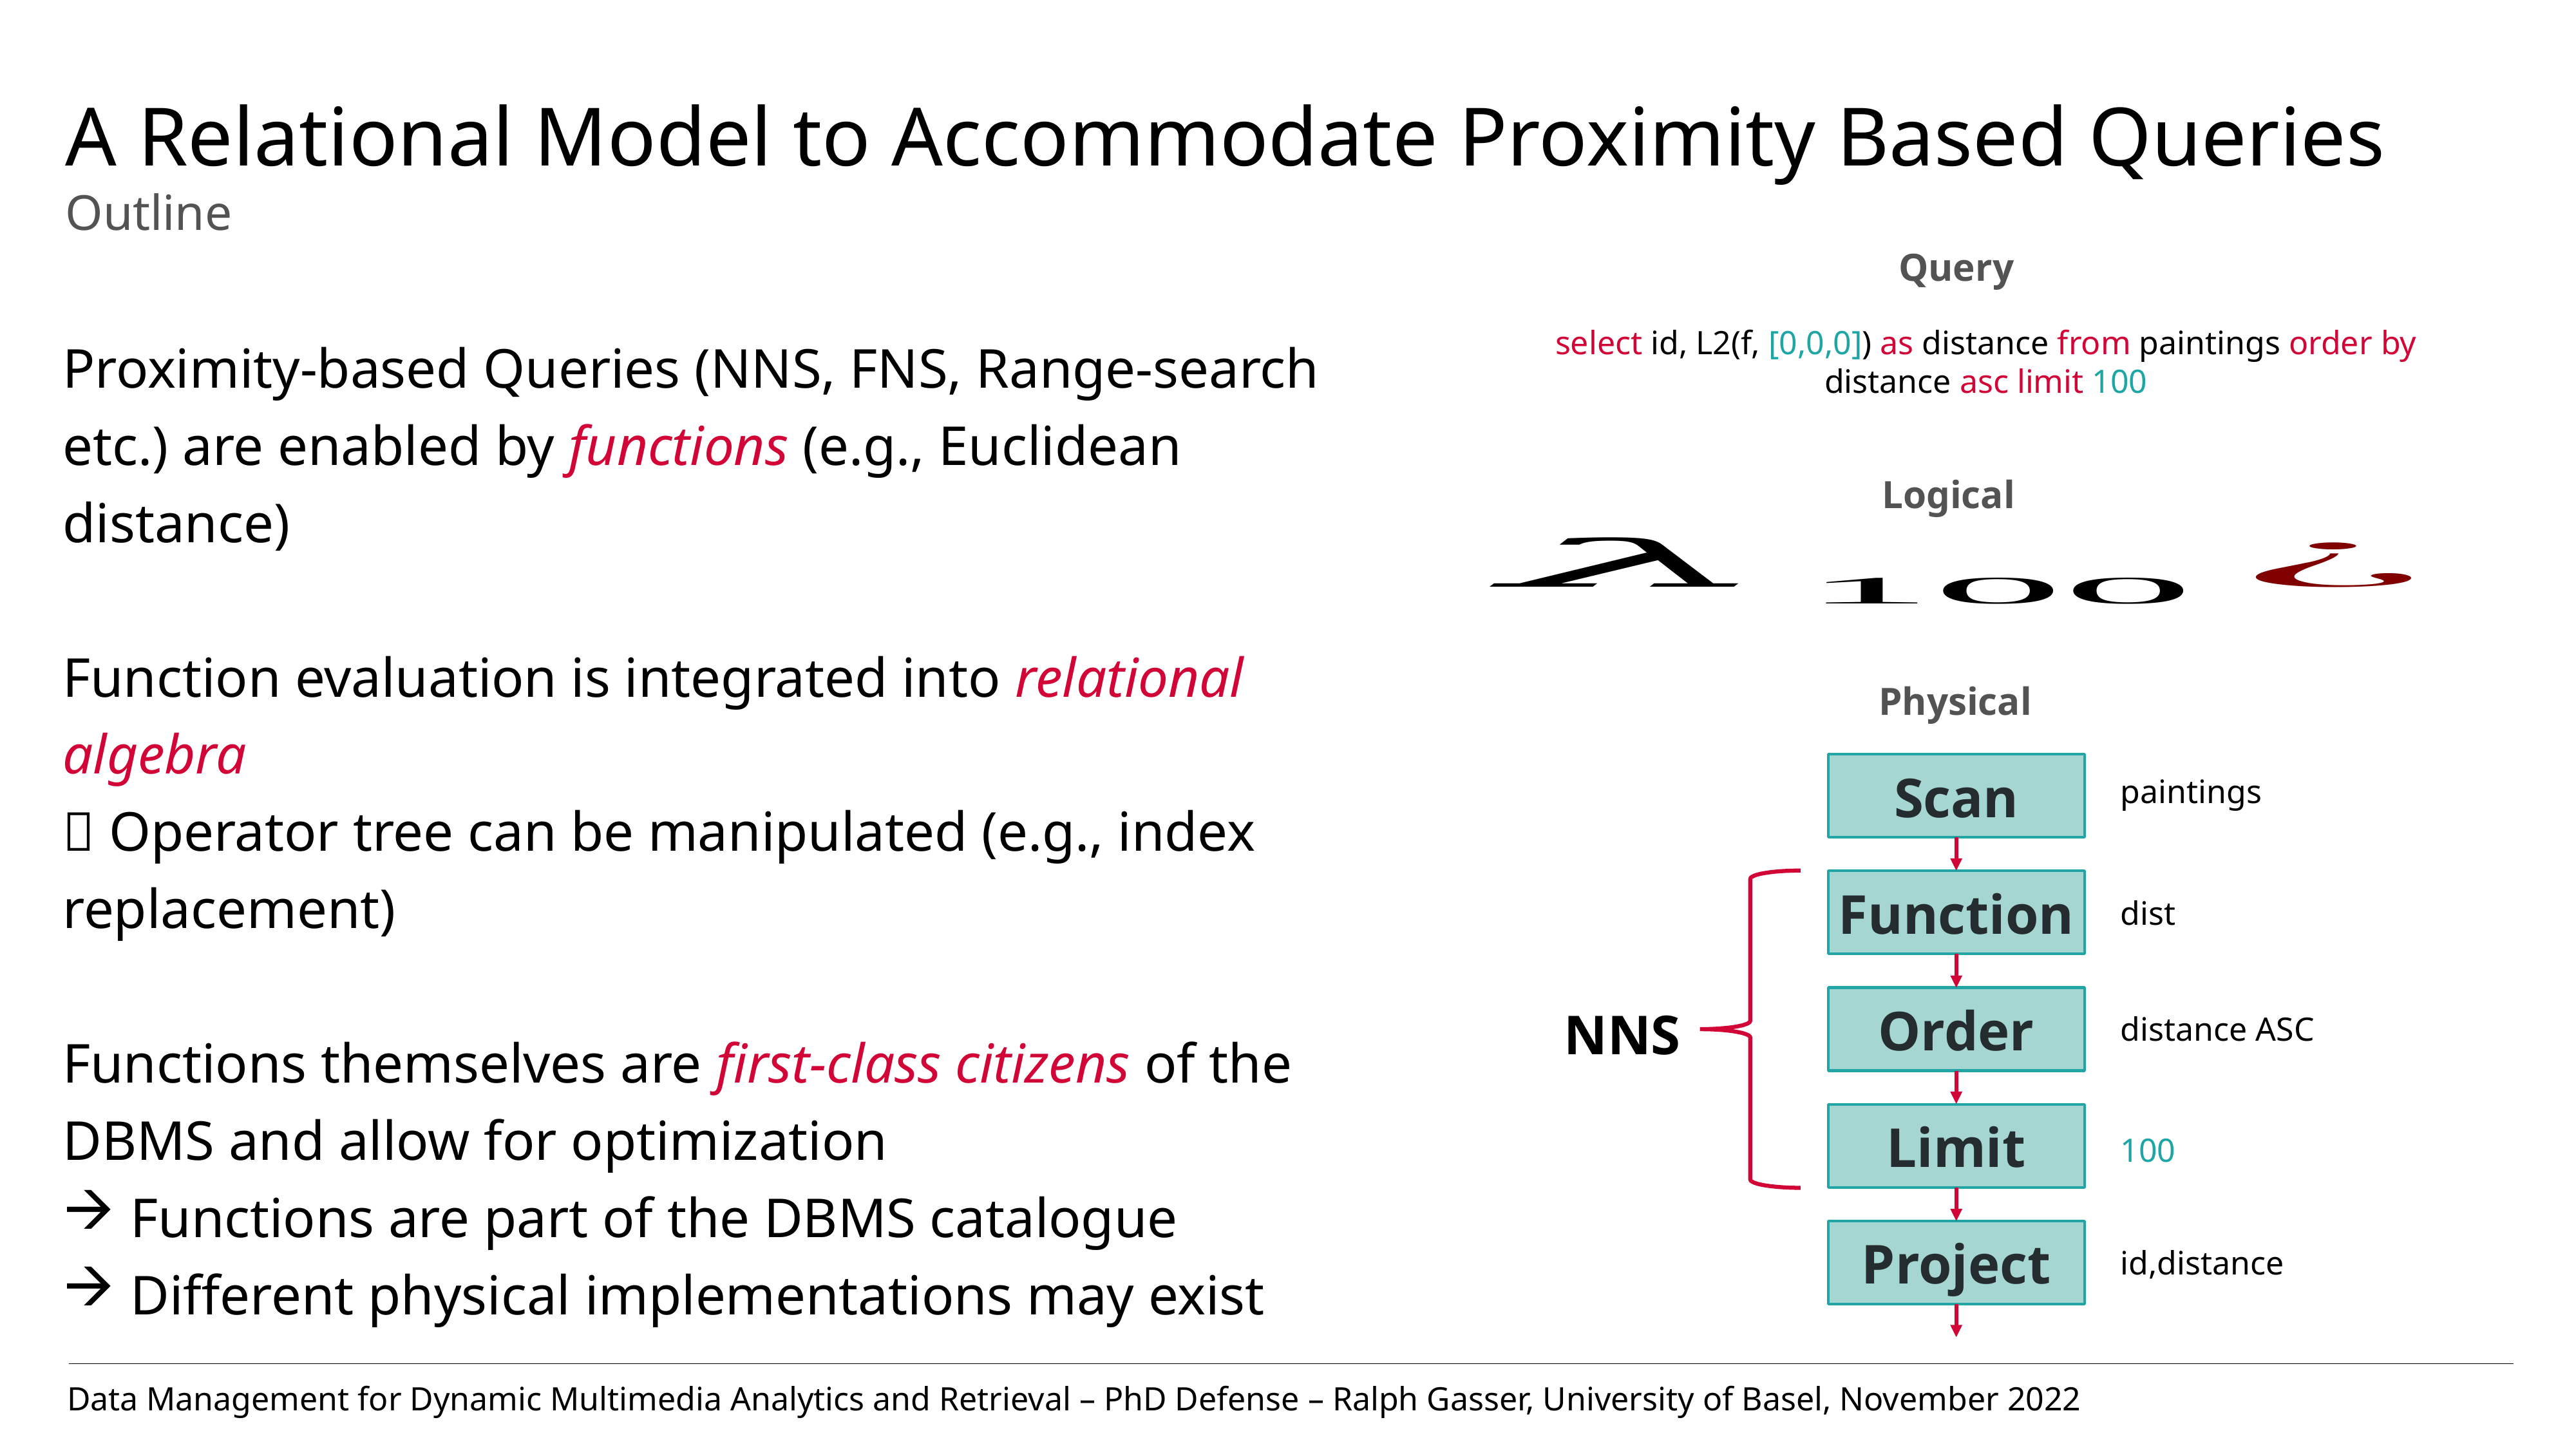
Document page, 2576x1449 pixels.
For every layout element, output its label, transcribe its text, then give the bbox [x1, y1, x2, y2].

text_box Logical [1872, 462, 2025, 526]
text_box id,distance [2111, 1238, 2344, 1287]
text_box [1700, 870, 1801, 1188]
text_box Function [1828, 871, 2085, 954]
text_box Limit [1828, 1104, 2085, 1188]
text_box Order [1828, 987, 2085, 1071]
text_box Project [1828, 1220, 2085, 1304]
text_box distance ASC [2111, 1004, 2434, 1053]
text_box select id, L2(f, [0,0,0]) as distance from paintings order by distance asc limit 100 [1500, 317, 2472, 404]
text_box Scan [1828, 754, 2085, 838]
text_box paintings [2111, 766, 2472, 815]
text_box Query [1889, 234, 2023, 298]
text_box Physical [1869, 668, 2041, 732]
list Proximity-based Queries (NNS, FNS, Range-search etc.) are enabled by functions (e.g., Euclidean distance) Function evaluation is integrated into relational algebra  Operator tree can be manipulated (e.g., index replacement) Functions themselves are first-class citizens of the DBMS and allow for optimization Functions are part of the DBMS catalogue Different physical implementations may exist [62, 321, 1345, 1349]
text_box NNS [1554, 991, 1690, 1075]
text_box 100 [2111, 1124, 2193, 1173]
title A Relational Model to Accommodate Proximity Based Queries Outline [65, 85, 2511, 322]
